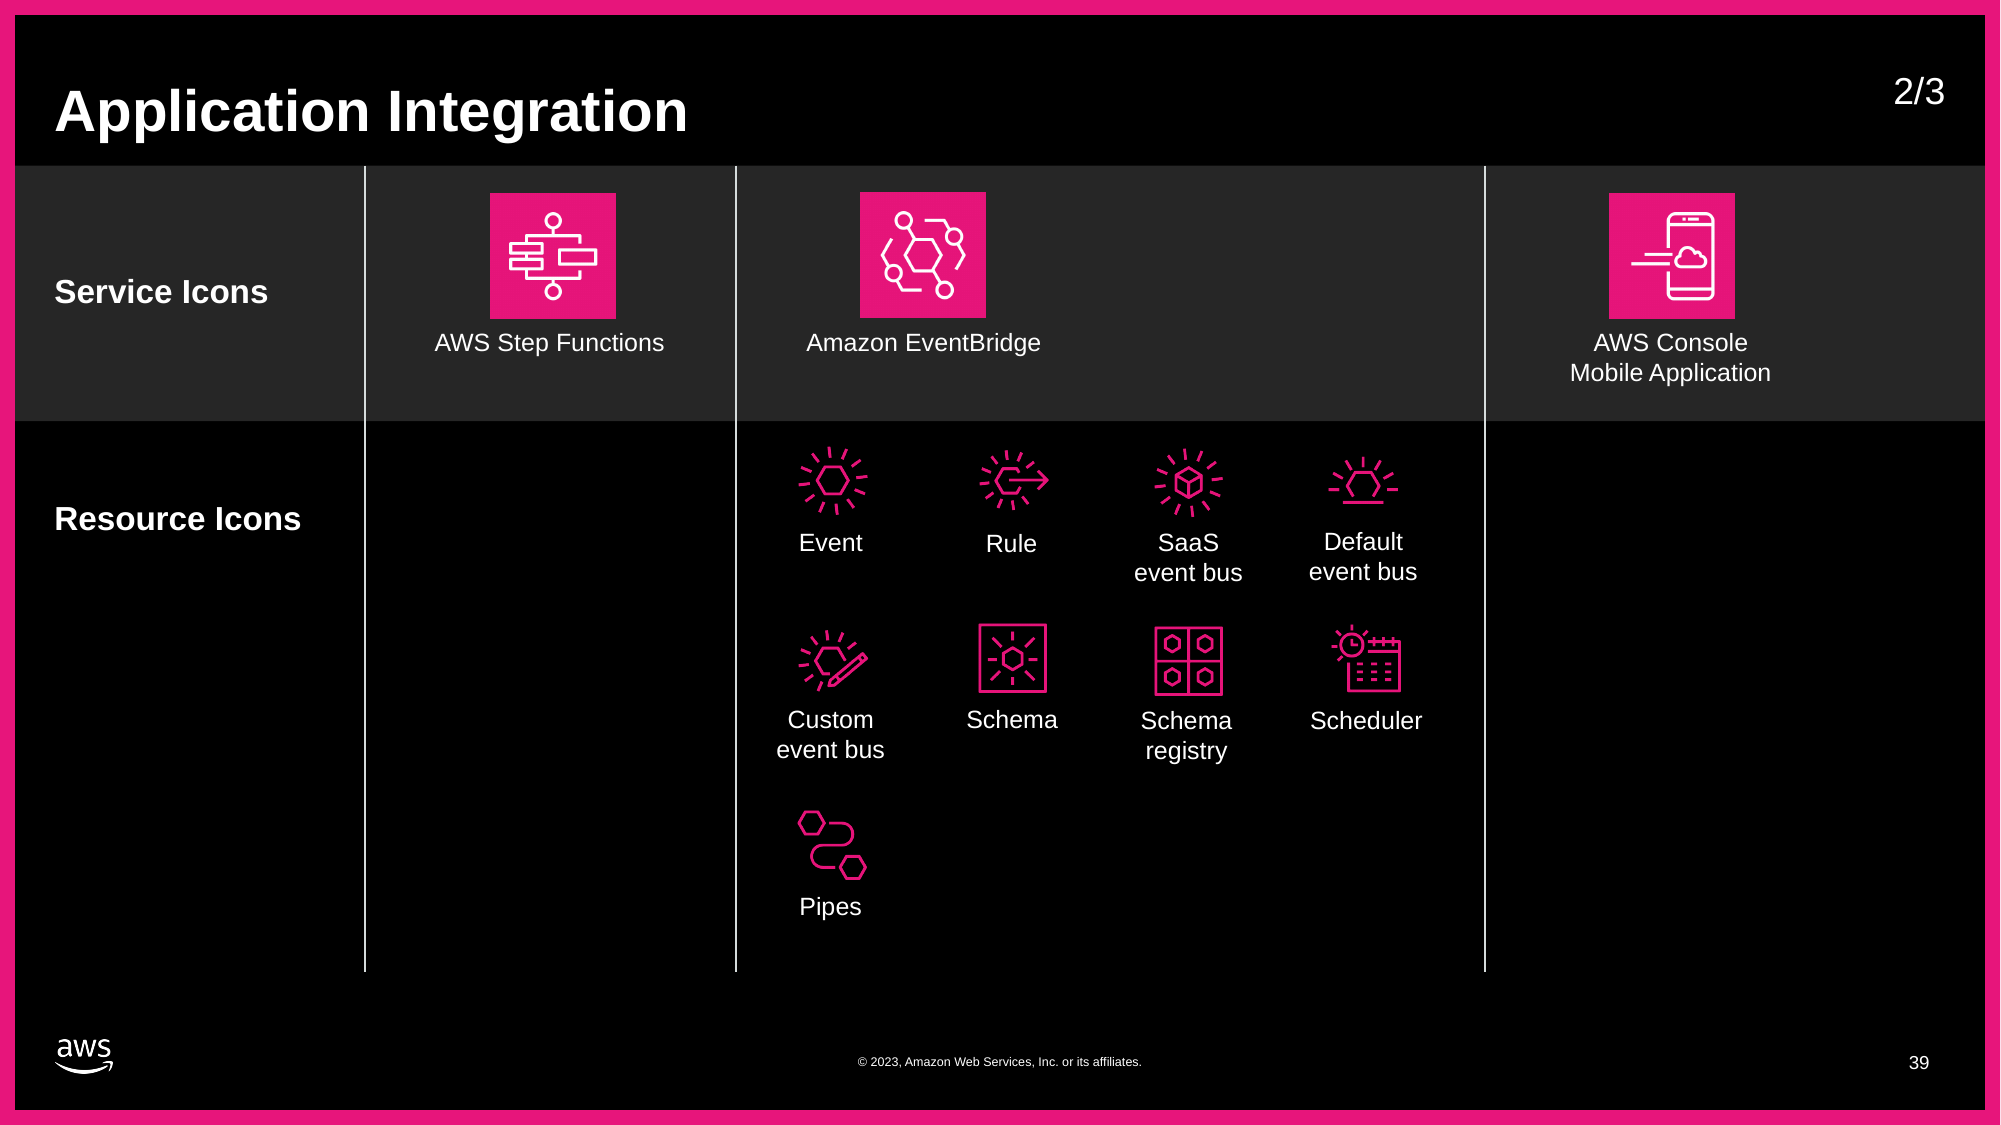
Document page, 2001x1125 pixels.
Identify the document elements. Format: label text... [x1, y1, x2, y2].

picture [795, 622, 871, 698]
picture [794, 807, 870, 883]
list 2/3 [1693, 59, 1961, 166]
picture [1609, 193, 1735, 319]
picture [490, 193, 616, 319]
slide_number 39 [1494, 1031, 1945, 1092]
text_box Rule [945, 520, 1079, 565]
text_box AWS Console Mobile Application [1486, 319, 1858, 394]
picture [860, 192, 986, 318]
text_box Event [736, 518, 929, 564]
text_box SaaS event bus [1116, 518, 1262, 594]
text_box Schema registry [1111, 697, 1262, 772]
picture [1150, 445, 1226, 521]
picture [55, 1039, 113, 1074]
picture [1328, 621, 1404, 697]
picture [974, 620, 1050, 696]
text_box Custom event bus [756, 696, 906, 772]
title Application Integration [39, 59, 1457, 166]
text_box Schema [939, 696, 1085, 742]
text_box Pipes [756, 882, 906, 928]
text_box Scheduler [1291, 697, 1442, 742]
picture [1325, 442, 1401, 518]
picture [1150, 623, 1226, 699]
text_box Amazon EventBridge [736, 319, 1113, 364]
picture [795, 443, 871, 519]
picture [976, 442, 1052, 518]
footer © 2023, Amazon Web Services, Inc. or its affiliates. [662, 1031, 1338, 1092]
text_box Default event bus [1289, 518, 1438, 594]
text_box AWS Step Functions [363, 319, 735, 364]
